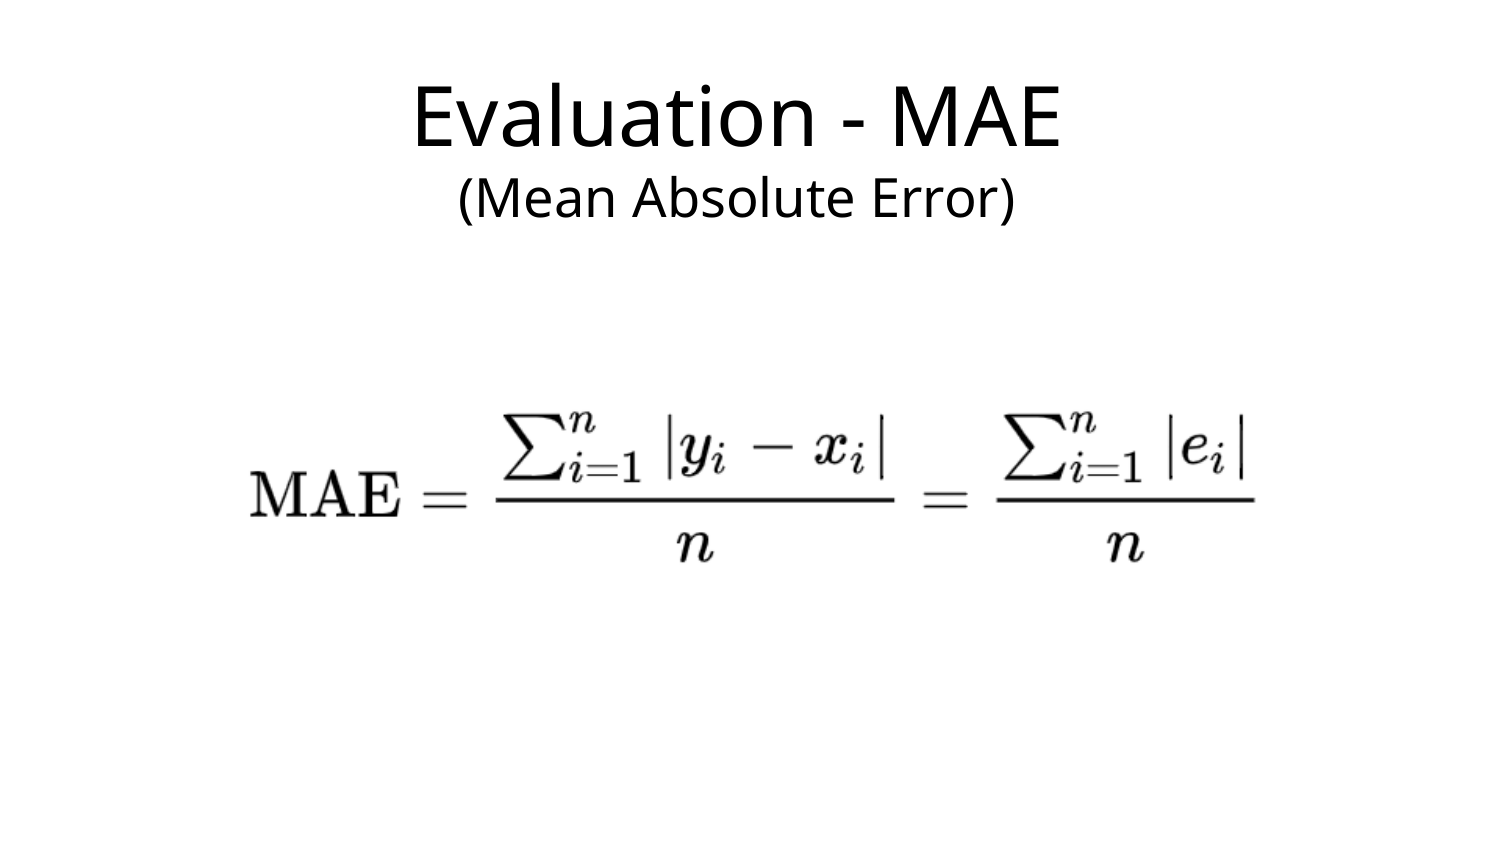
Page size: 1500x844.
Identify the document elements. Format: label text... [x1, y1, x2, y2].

text_box Evaluation - MAE (Mean Absolute Error) [189, 48, 1285, 194]
picture [234, 382, 1265, 586]
